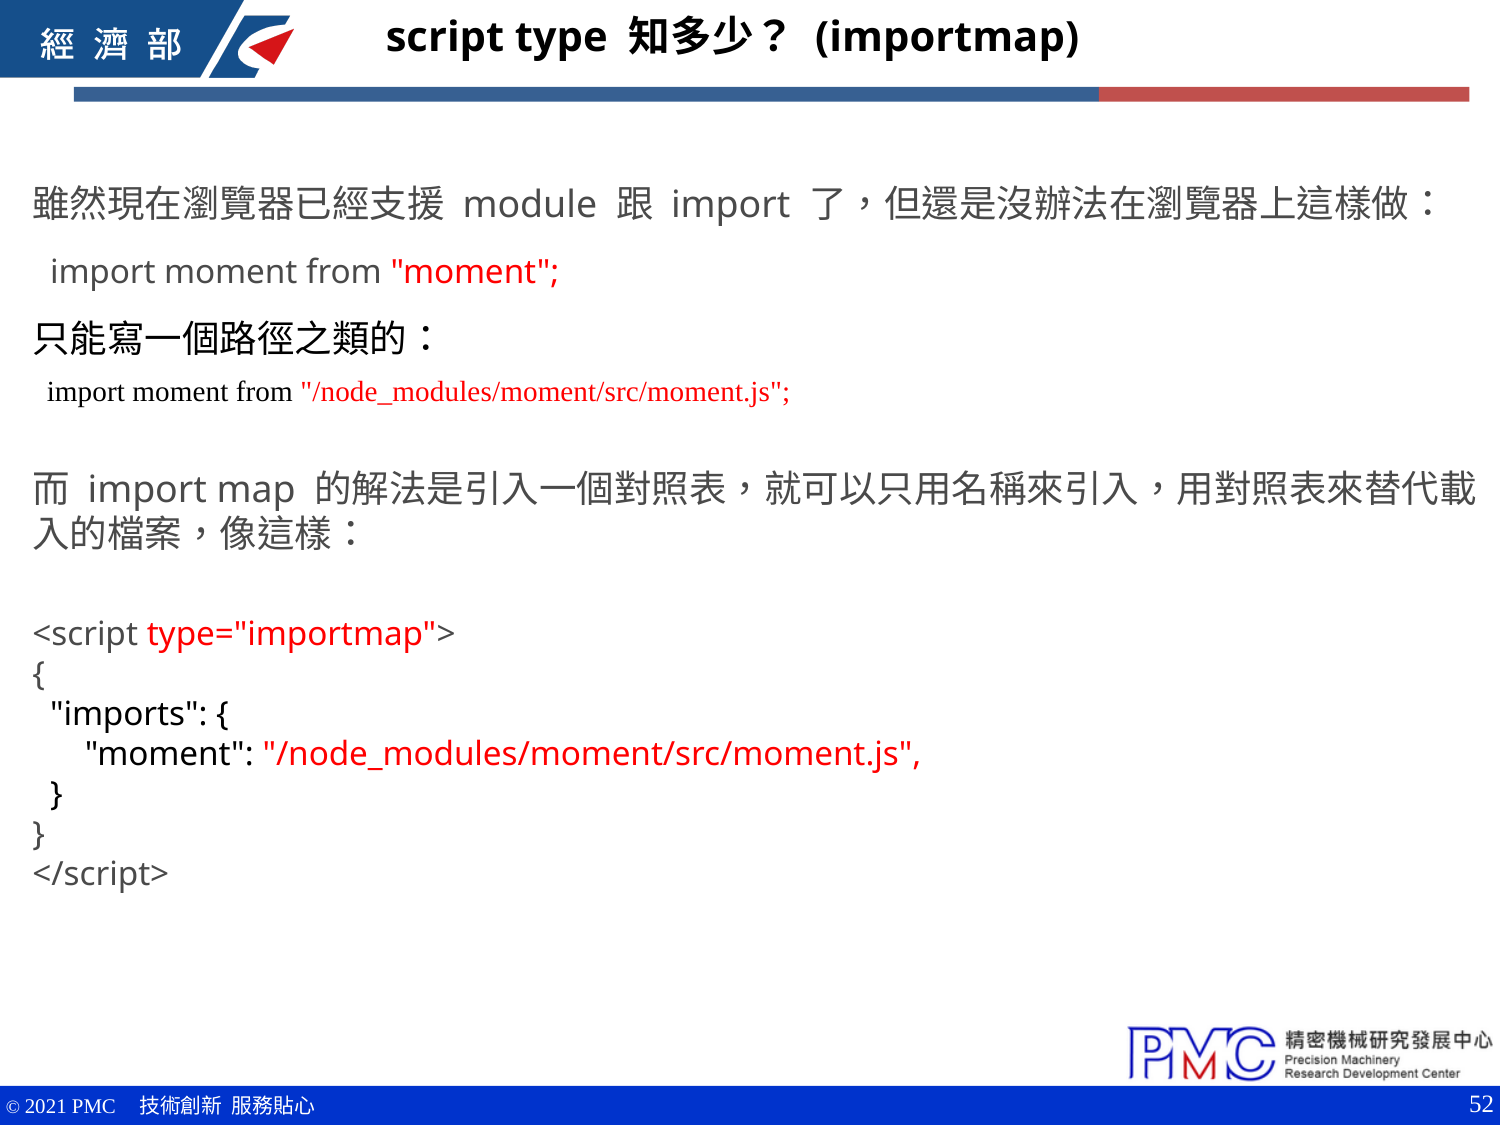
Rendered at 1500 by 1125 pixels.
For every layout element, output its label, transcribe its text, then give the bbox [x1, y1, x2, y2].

picture [0, 0, 294, 78]
slide_number 52 [1439, 1086, 1500, 1124]
picture [1126, 1024, 1493, 1083]
text_box script type 知多少？ (importmap) [370, 2, 1129, 68]
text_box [73, 86, 1470, 102]
text_box 雖然現在瀏覽器已經支援 module 跟 import 了，但還是沒辦法在瀏覽器上這樣做： import moment from "moment"; 只能寫一個路徑之類的： import moment from "/node_modules/moment/src/moment.js"; 而 import map 的解法是引入一個對照表，就可以只用名稱來引入，用對照表來替代載入的檔案，像這樣： <script type="importmap"> { "imports": { "moment": "/node_modules/moment/src/moment.js", } } </script> [17, 172, 1500, 900]
